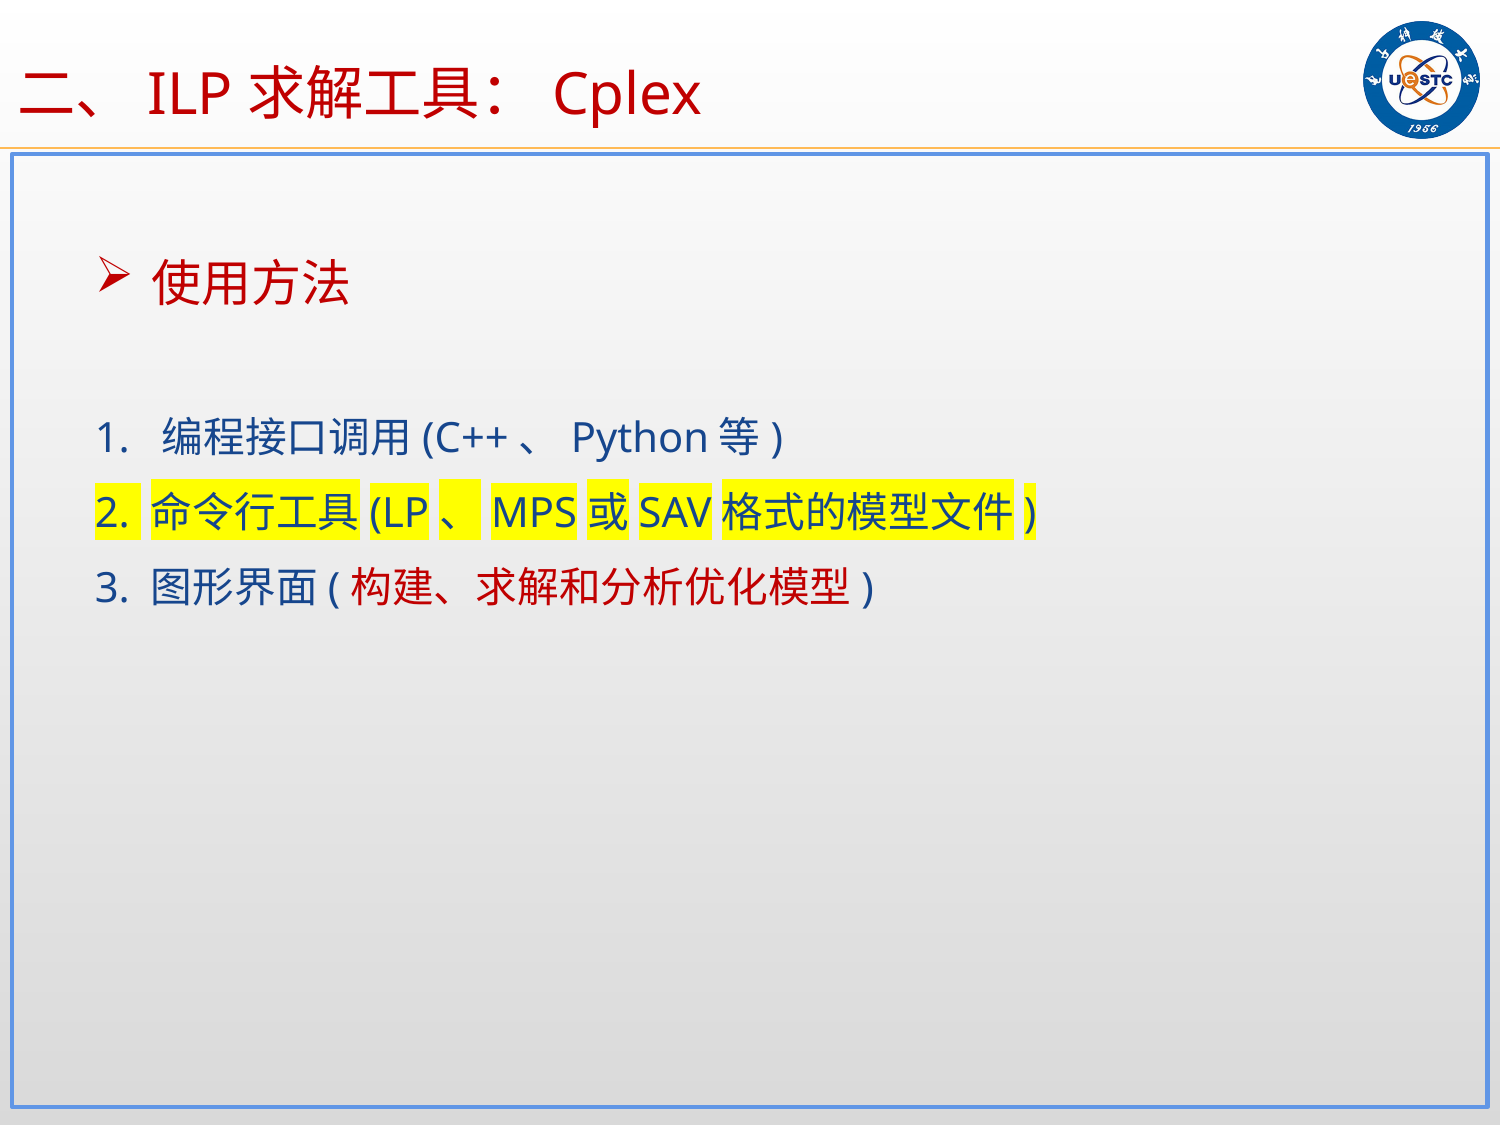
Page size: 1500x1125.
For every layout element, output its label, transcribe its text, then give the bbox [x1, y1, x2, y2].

text_box 二、ILP求解工具：Cplex [9, 14, 1300, 134]
picture [1363, 21, 1481, 139]
text_box 使用方法 1. 编程接口调用(C++、Python等) 2. 命令行工具(LP、MPS或SAV格式的模型文件) 3. 图形界面(构建、求解和分析优化模型) [10, 152, 1490, 1109]
